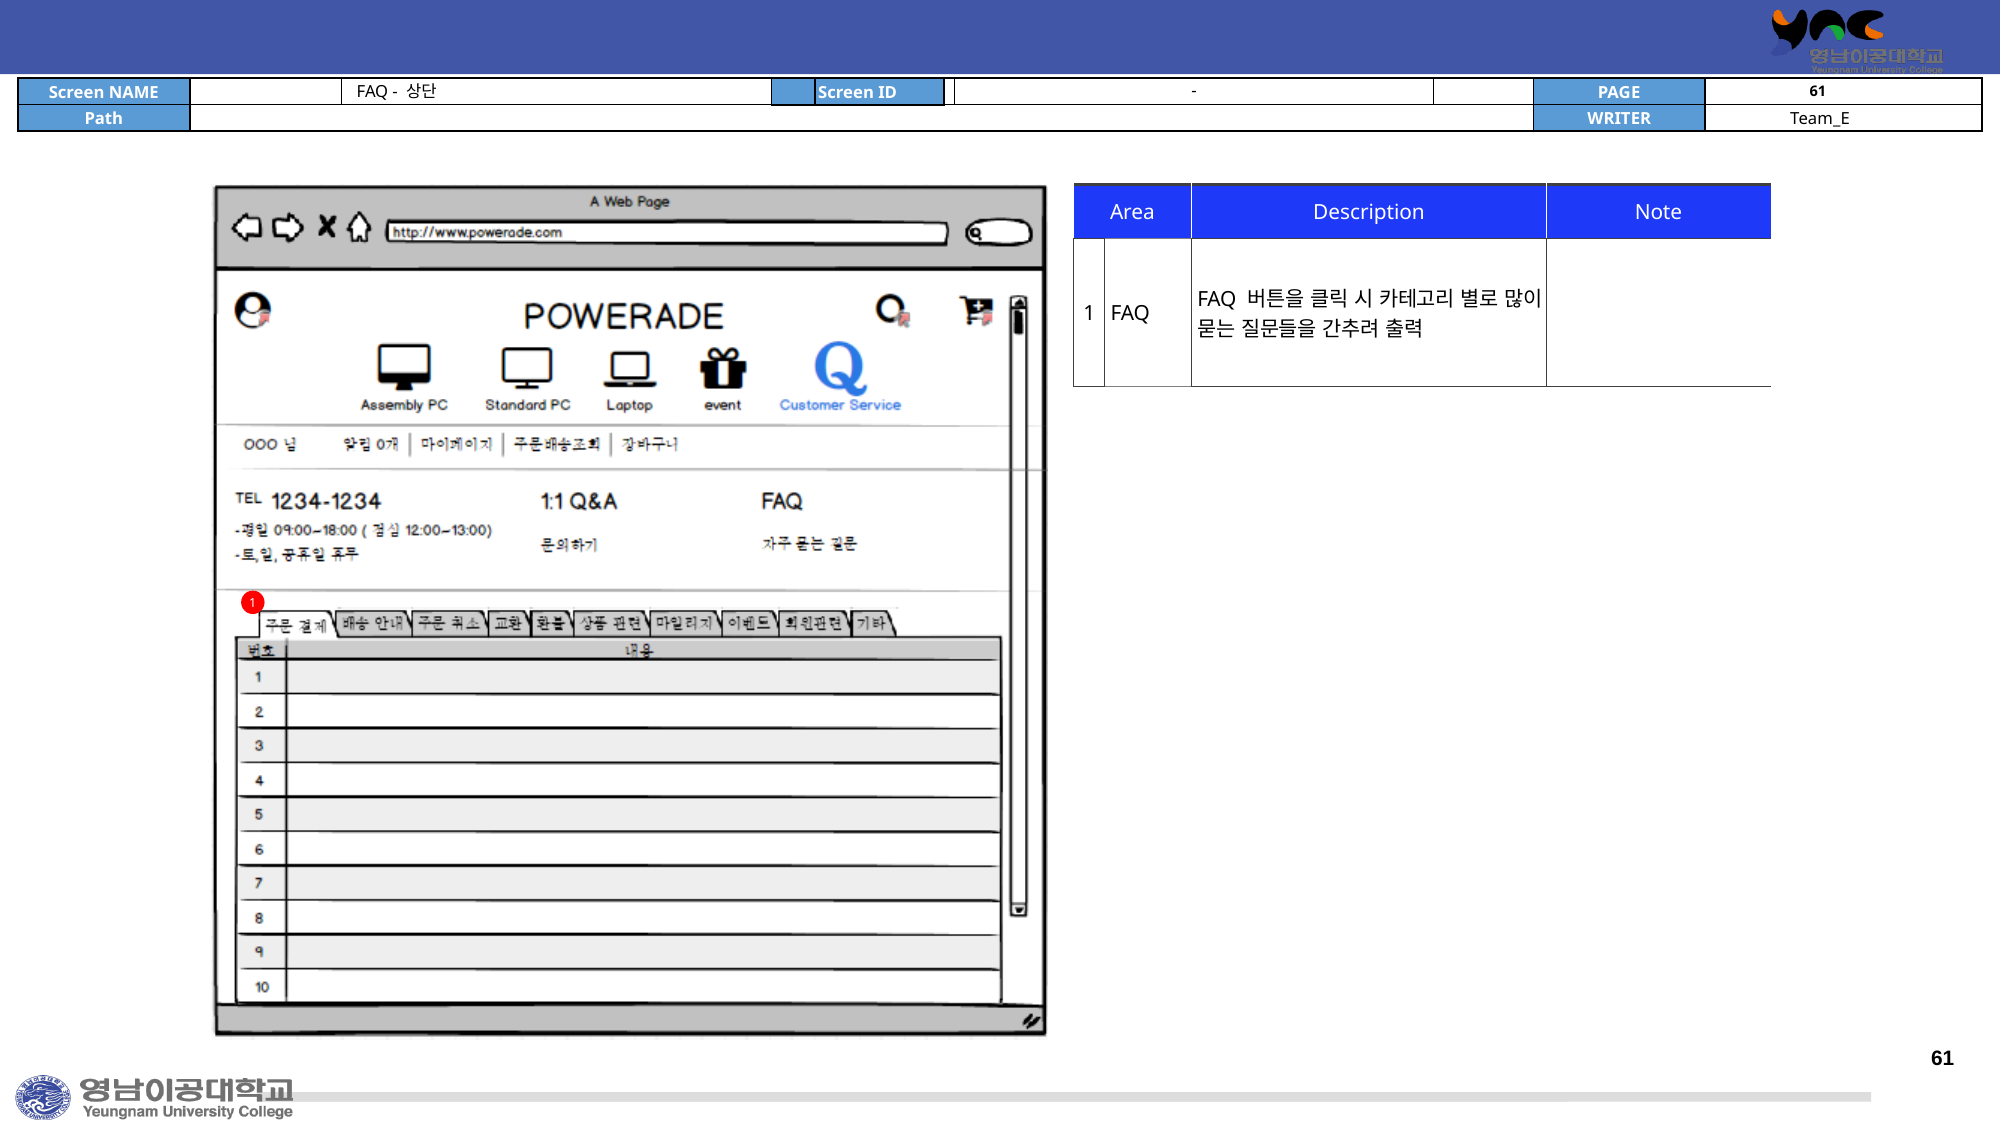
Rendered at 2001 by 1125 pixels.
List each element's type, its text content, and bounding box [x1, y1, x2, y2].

table_header Note [1547, 186, 1771, 238]
table_cell [1547, 239, 1771, 386]
table_cell FAQ 버튼을 클릭 시 카테고리 별로 많이 묻는 질문들을 간추려 출력 [1192, 239, 1546, 386]
table_cell 1 [1074, 239, 1104, 386]
picture [211, 184, 1048, 1040]
picture [1771, 9, 1943, 74]
table_header Area [1074, 186, 1191, 238]
table_cell FAQ [1105, 239, 1191, 386]
table_header Description [1192, 186, 1546, 238]
text_box [0, 0, 2000, 75]
title - [954, 77, 1434, 105]
slide_number 61 [1821, 1037, 1969, 1063]
picture [15, 1075, 293, 1120]
list FAQ - 상단 [341, 77, 816, 105]
